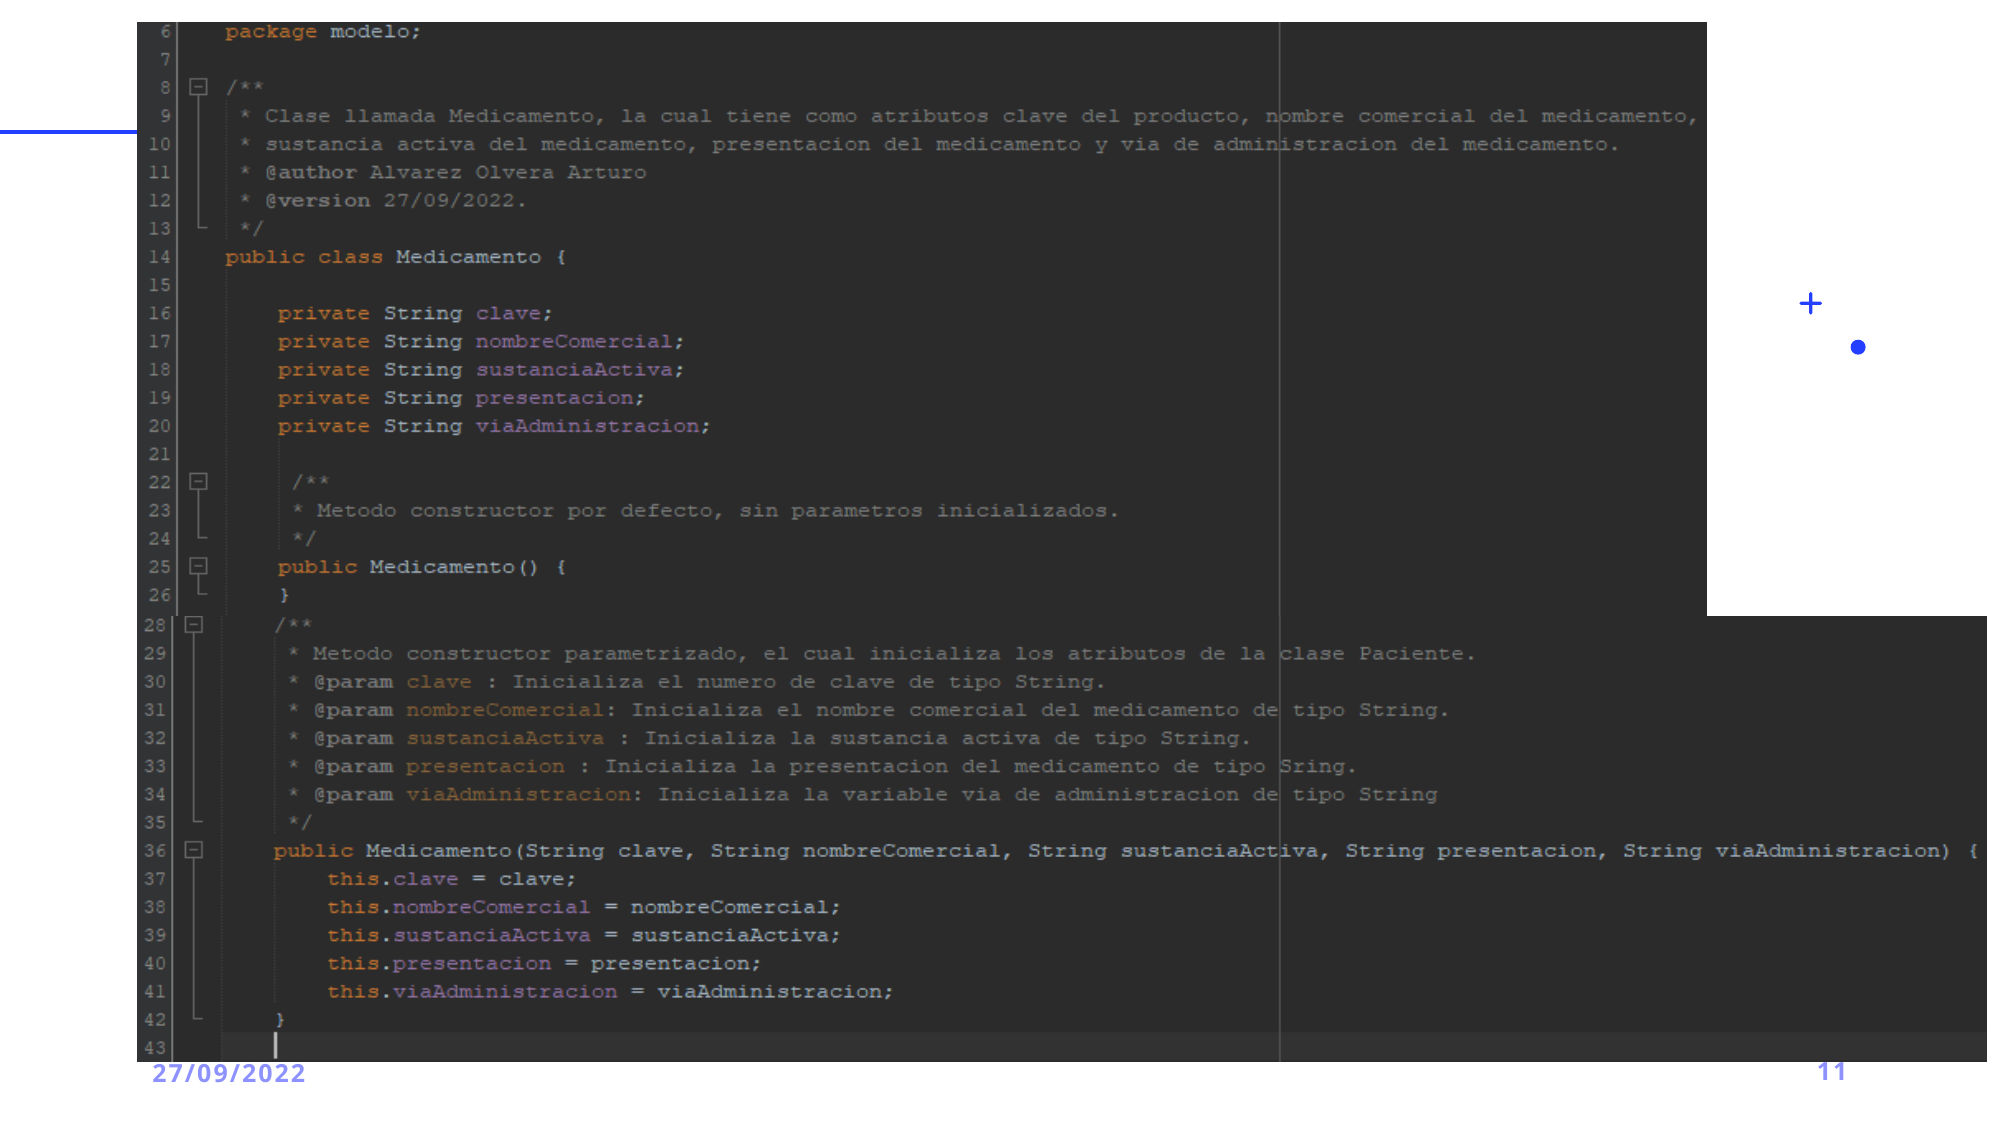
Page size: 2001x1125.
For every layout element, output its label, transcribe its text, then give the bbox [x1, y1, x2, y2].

picture [137, 22, 1987, 1062]
slide_number 11 [1412, 1062, 1863, 1103]
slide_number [137, 1062, 588, 1103]
